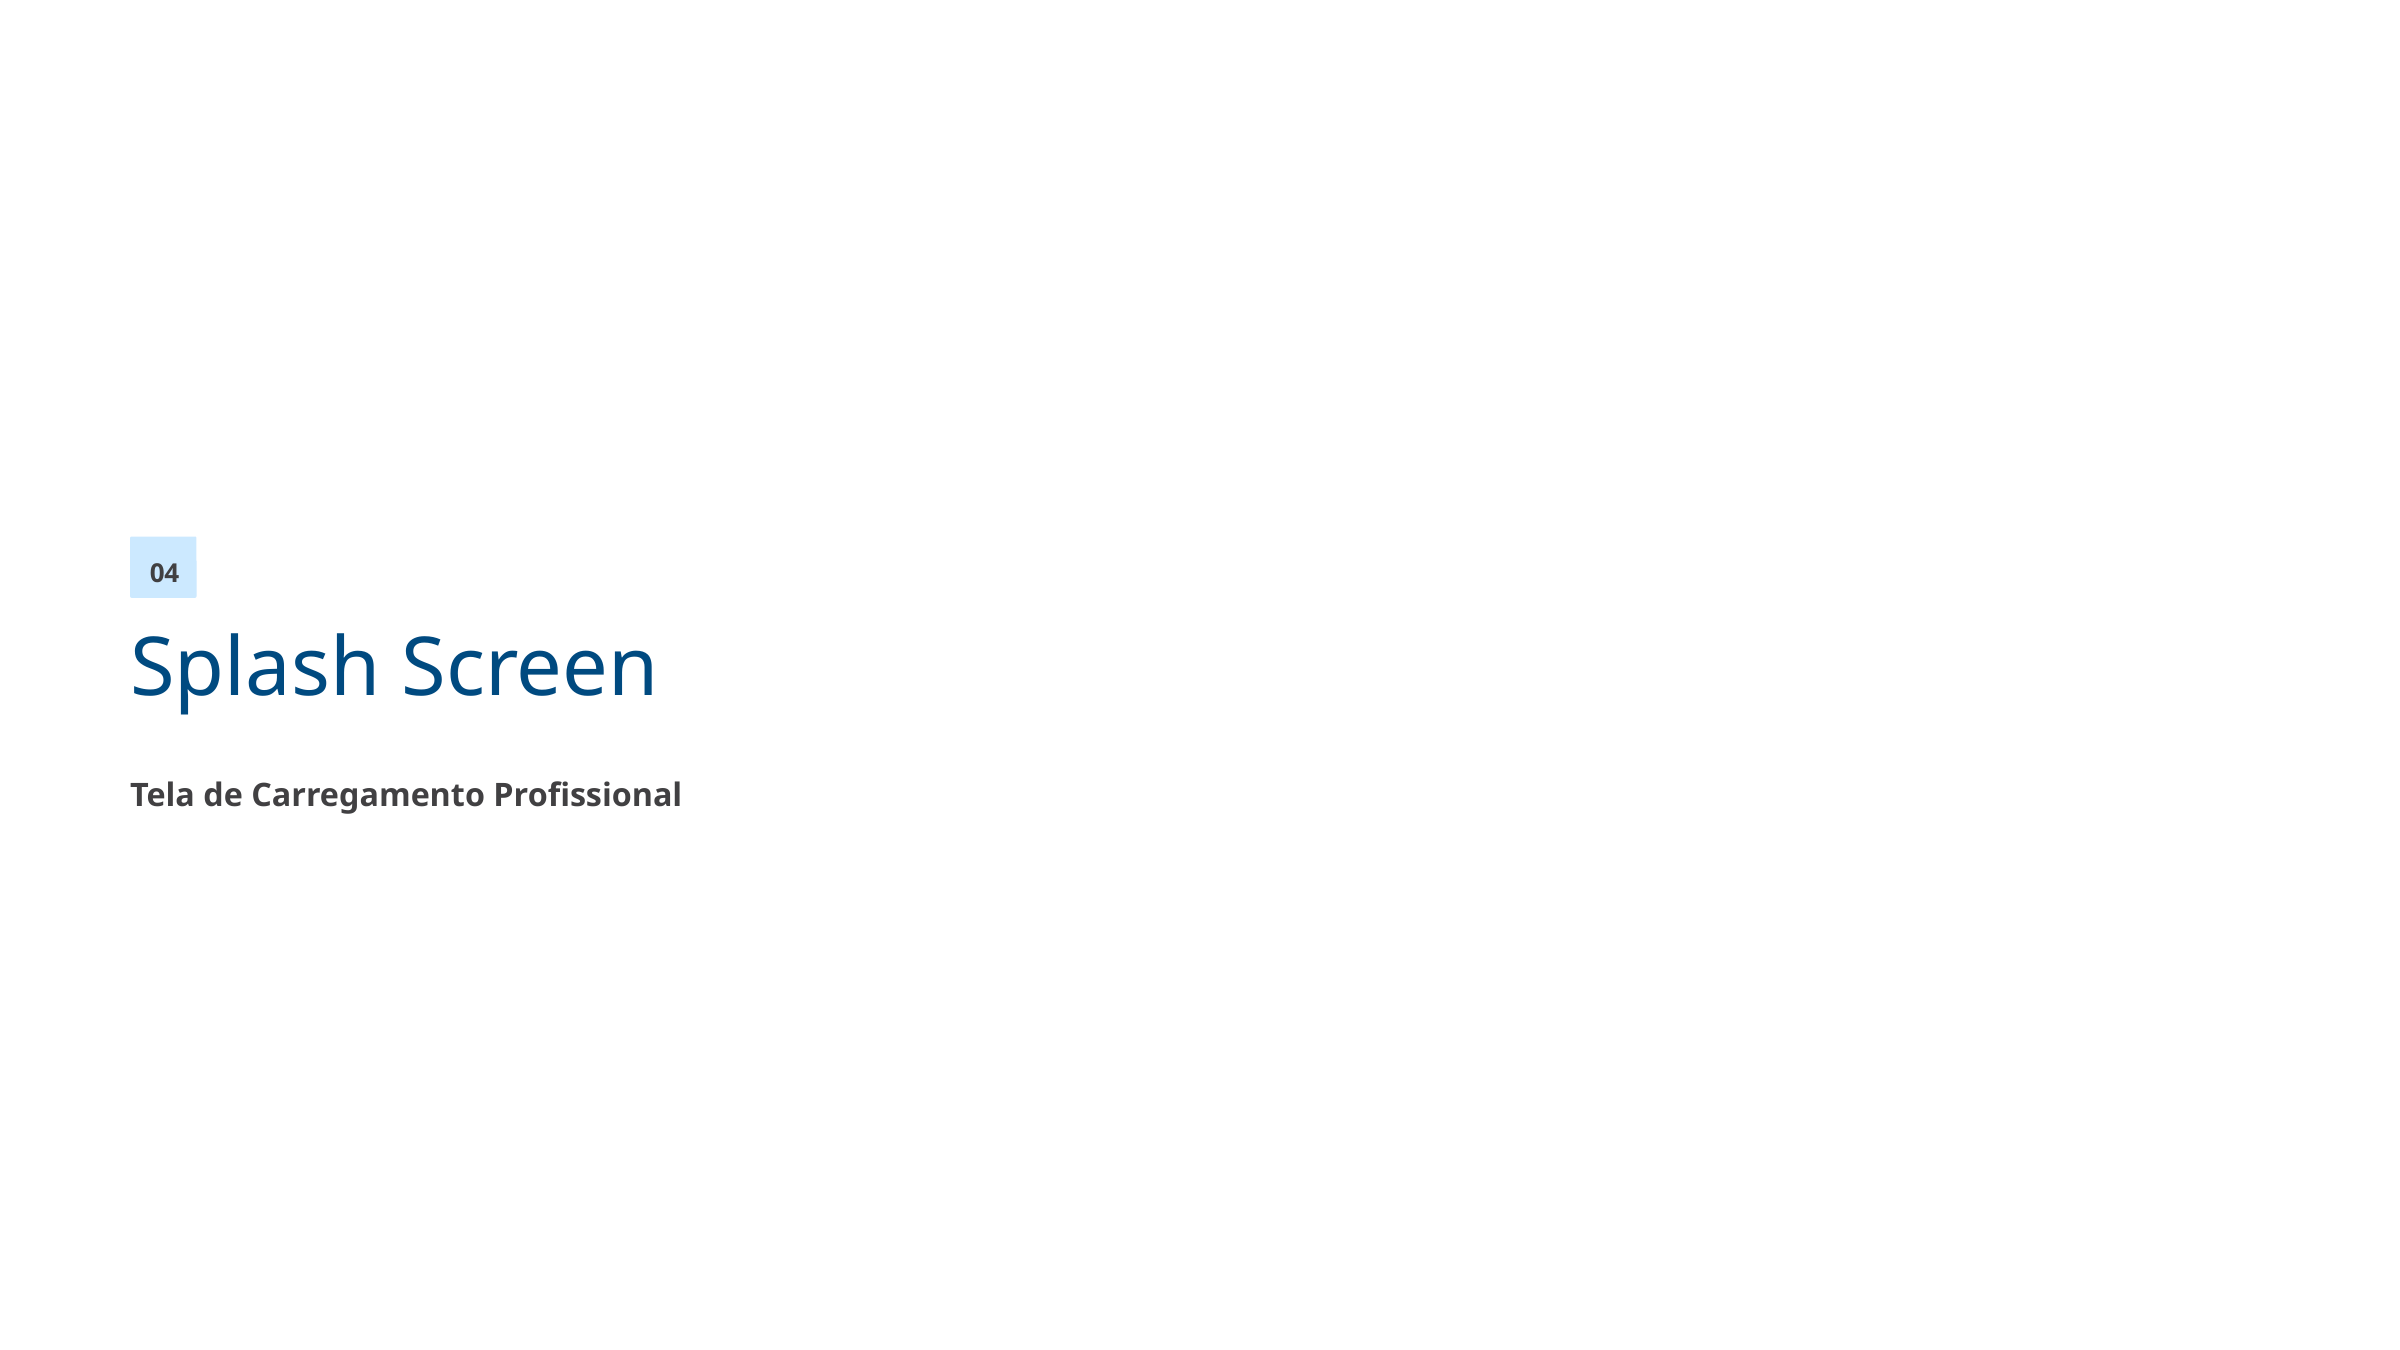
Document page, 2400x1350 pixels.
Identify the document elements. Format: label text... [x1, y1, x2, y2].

text_box Tela de Carregamento Profissional [130, 761, 2270, 814]
text_box [130, 536, 197, 598]
text_box Splash Screen [130, 610, 945, 713]
text_box 04 [149, 546, 178, 588]
